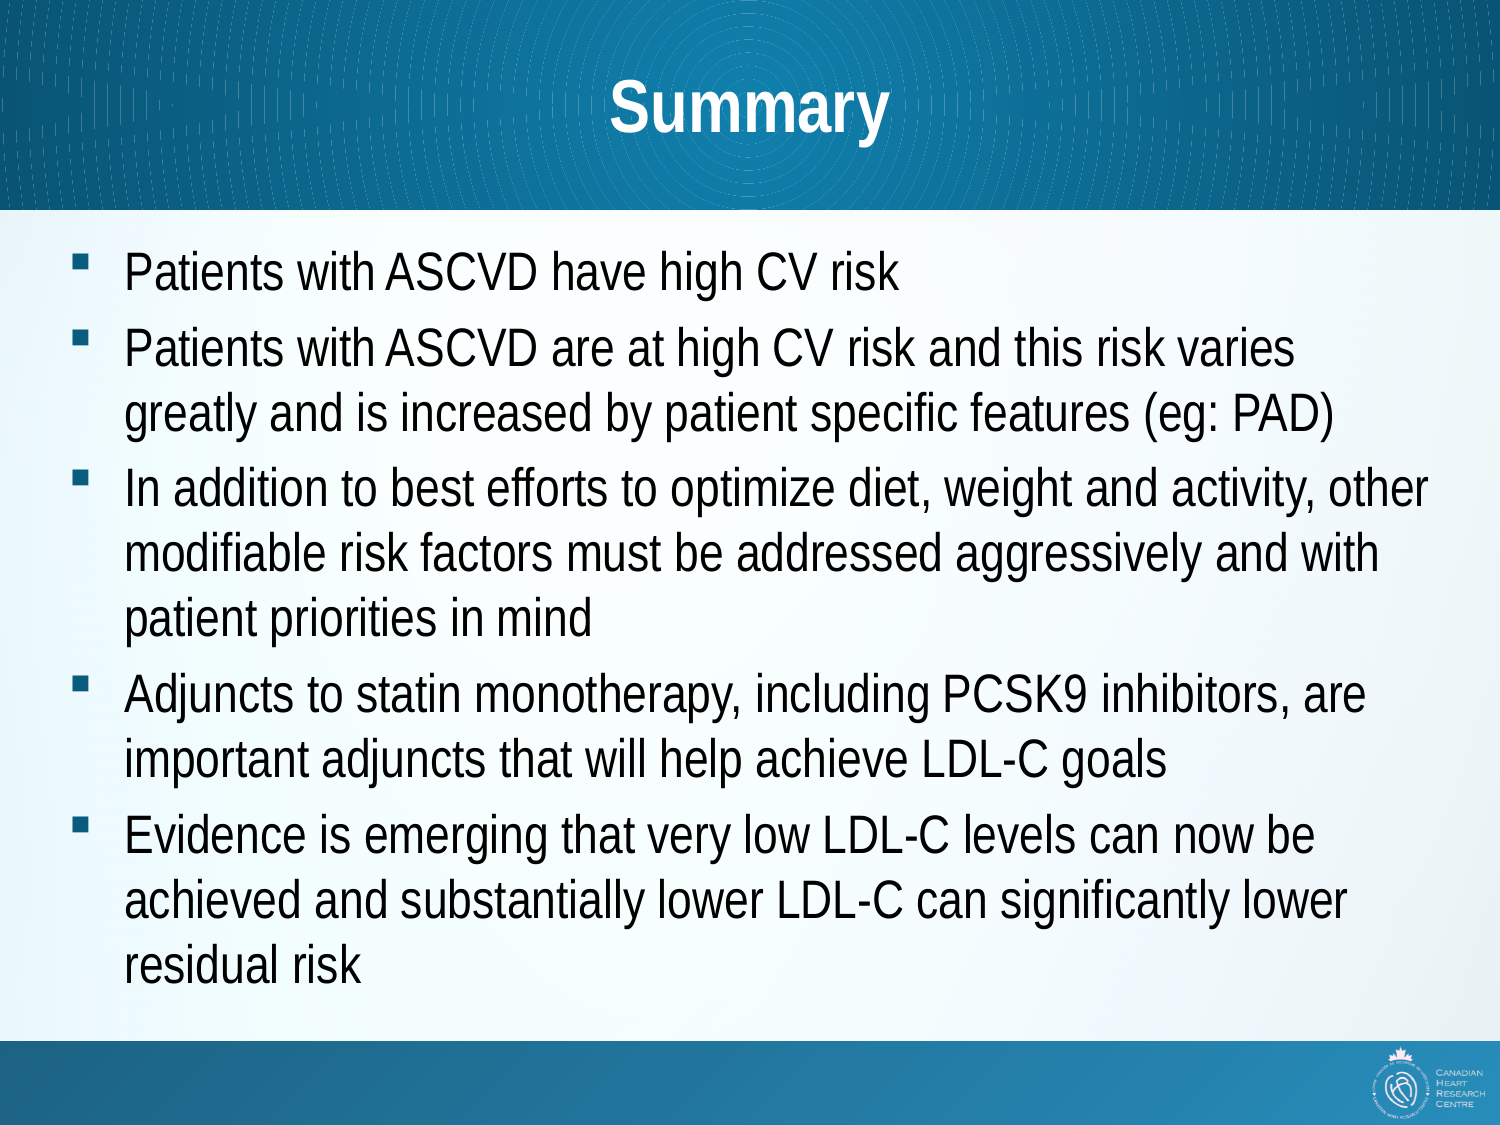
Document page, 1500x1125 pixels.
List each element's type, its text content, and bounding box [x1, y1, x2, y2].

text_box Patients with ASCVD have high CV risk Patients with ASCVD are at high CV risk and this risk varies greatly and is increased by patient specific features (eg: PAD) In addition to best efforts to optimize diet, weight and activity, other modifiable risk factors must be addressed aggressively and with patient priorities in mind Adjuncts to statin monotherapy, including PCSK9 inhibitors, are important adjuncts that will help achieve LDL-C goals Evidence is emerging that very low LDL-C levels can now be achieved and substantially lower LDL-C can significantly lower residual risk [53, 228, 1447, 957]
picture [1369, 1045, 1487, 1121]
text_box [0, 0, 1500, 212]
text_box Summary [8, 50, 1492, 156]
text_box [0, 1039, 1500, 1125]
